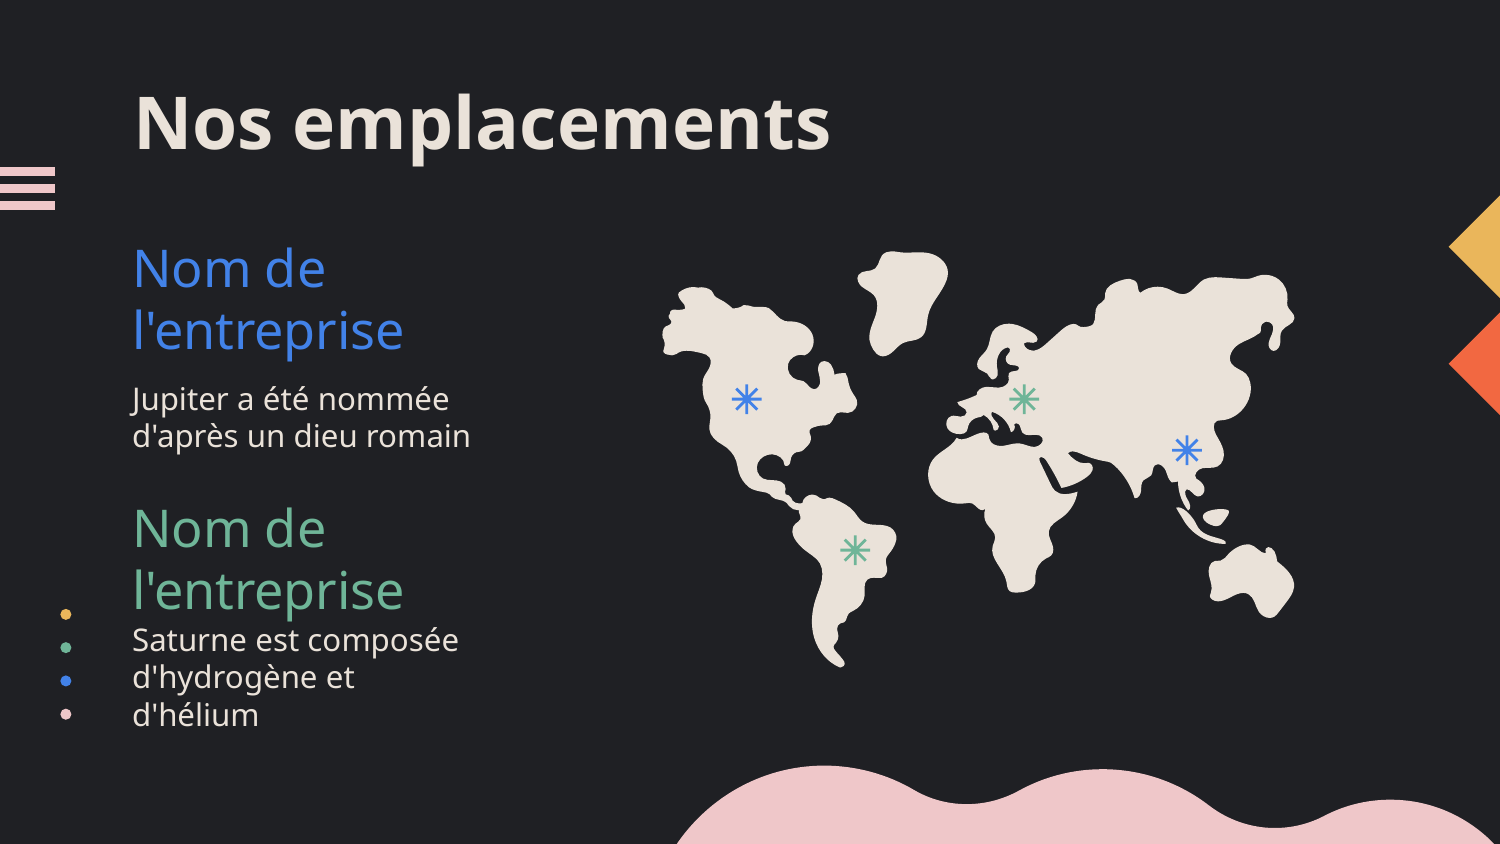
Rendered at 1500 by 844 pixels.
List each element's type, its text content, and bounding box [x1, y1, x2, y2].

text_box Jupiter a été nommée d'après un dieu romain [116, 361, 501, 471]
title Nos emplacements [118, 72, 1382, 167]
text_box Nom de l'entreprise [116, 250, 501, 345]
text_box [661, 251, 1296, 668]
text_box Saturne est composée d'hydrogène et d'hélium [116, 621, 501, 731]
text_box Nom de l'entreprise [116, 510, 501, 605]
